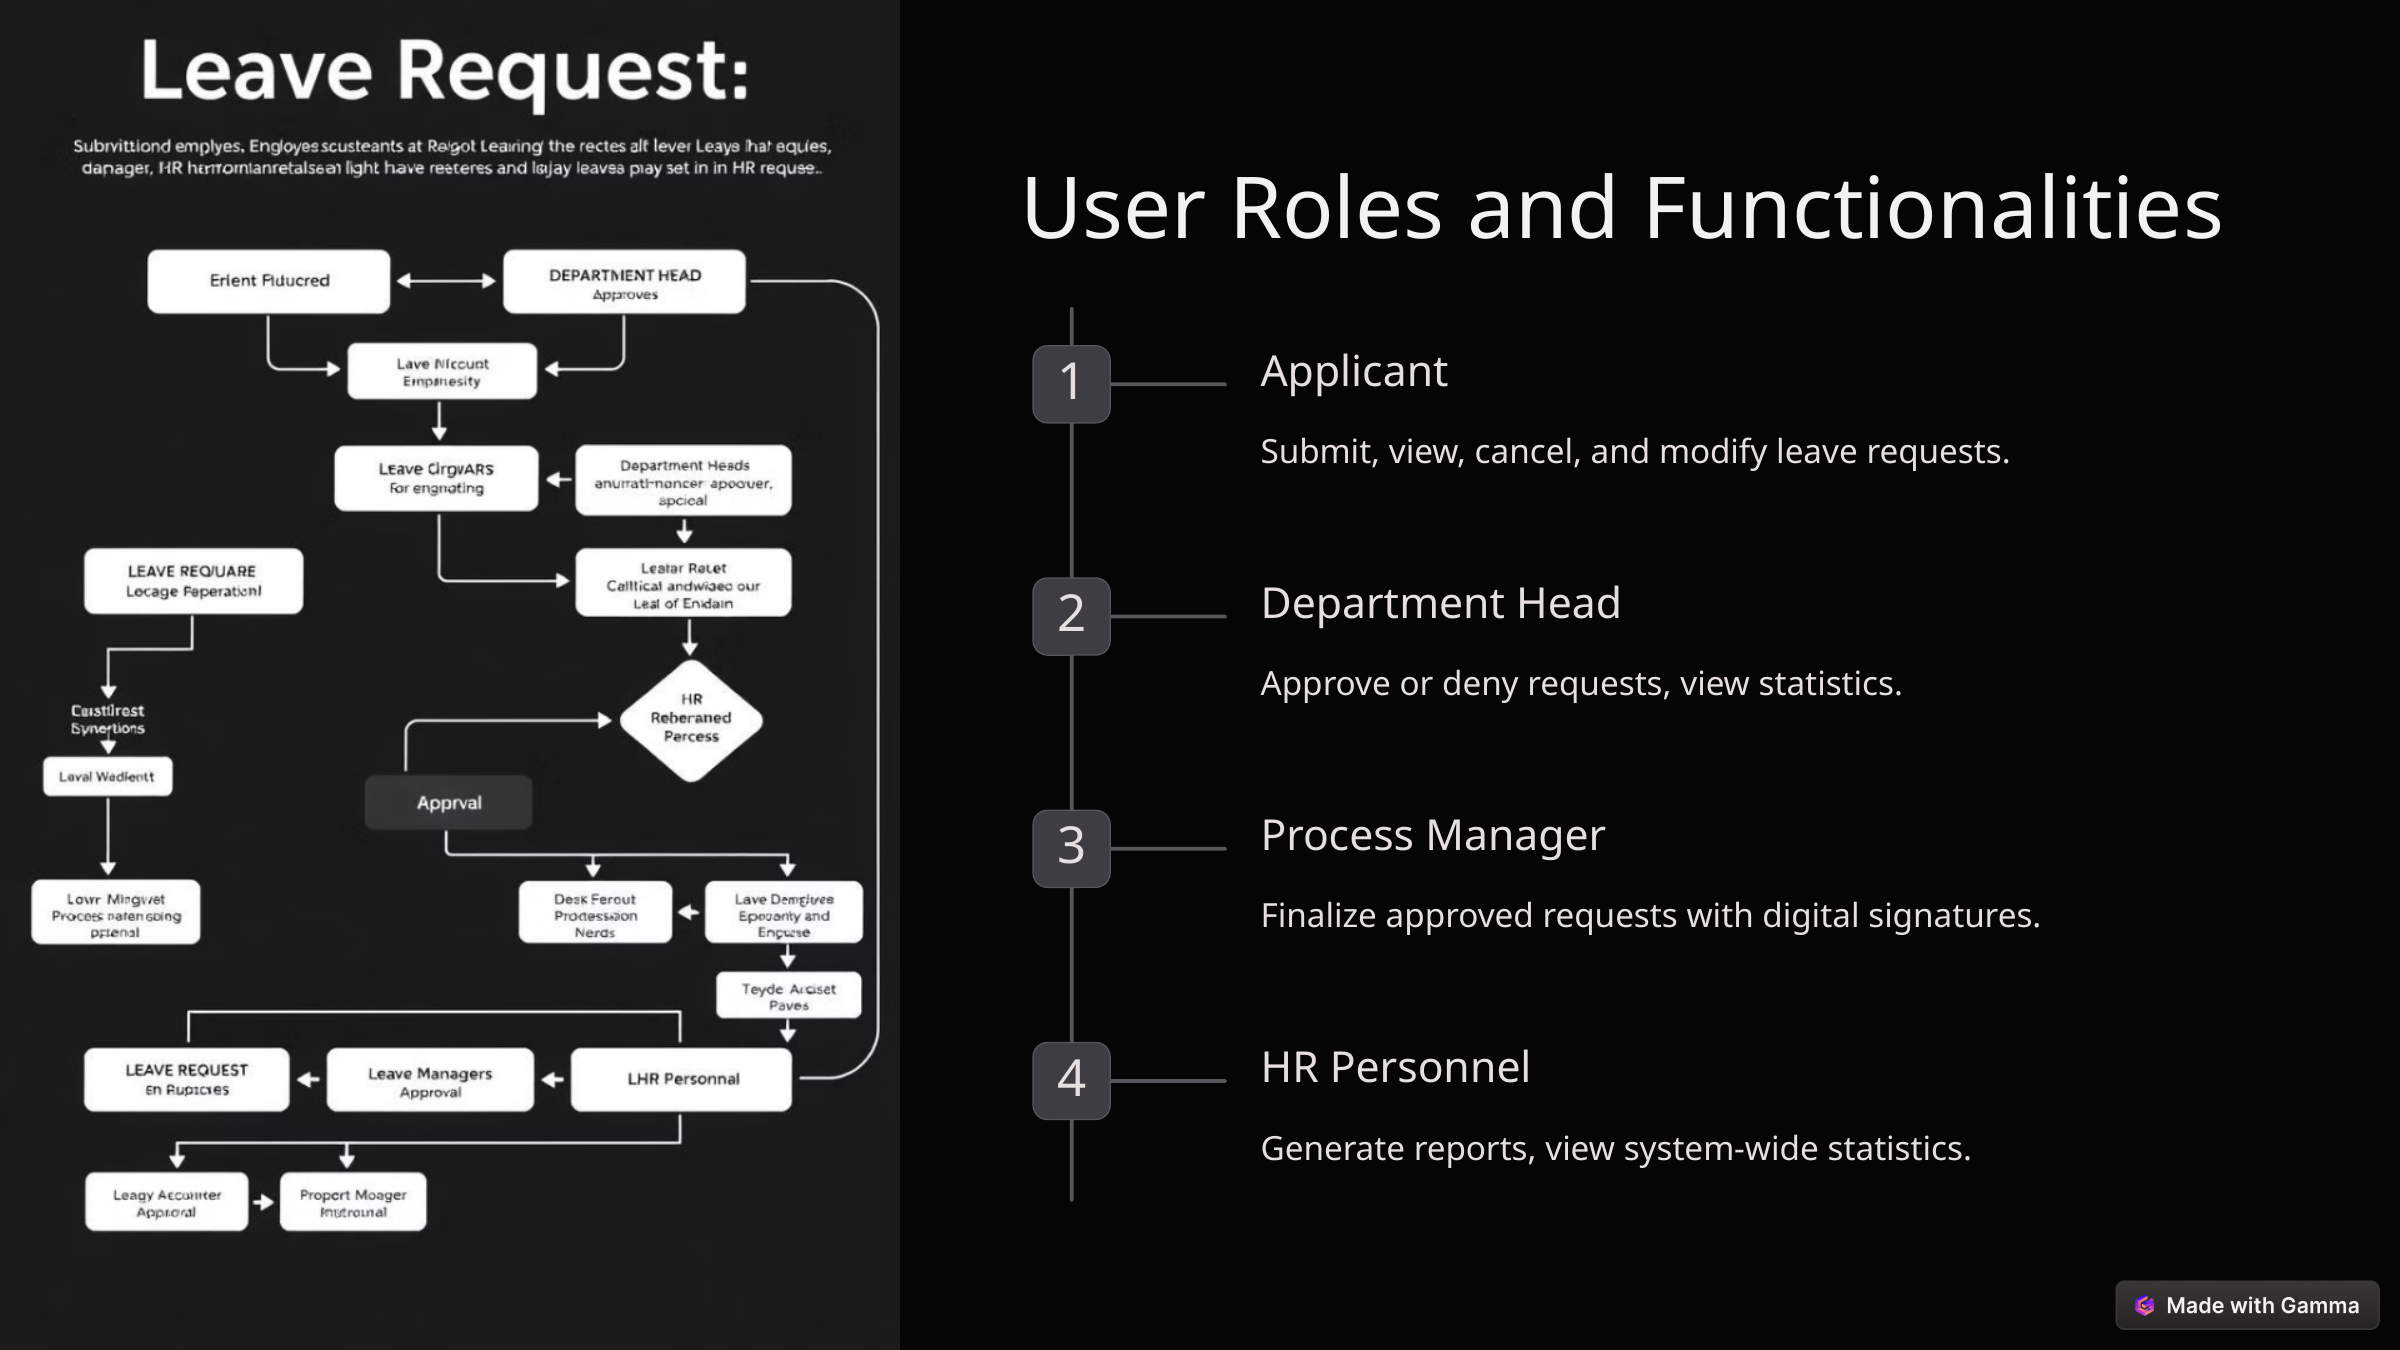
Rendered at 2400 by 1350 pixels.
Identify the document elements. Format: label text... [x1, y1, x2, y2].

text_box Submit, view, cancel, and modify leave requests. [1260, 415, 2280, 471]
text_box [1111, 614, 1227, 619]
text_box 2 [1056, 590, 1087, 643]
picture [2106, 1271, 2389, 1339]
text_box [1111, 382, 1227, 387]
text_box [1069, 423, 1074, 577]
text_box [1111, 1079, 1227, 1083]
text_box HR Personnel [1260, 1038, 1690, 1092]
text_box Approve or deny requests, view statistics. [1260, 647, 2280, 703]
text_box Department Head [1260, 573, 1690, 628]
text_box [1069, 656, 1074, 810]
text_box [1069, 1120, 1074, 1202]
text_box [1032, 345, 1111, 423]
text_box Generate reports, view system-wide statistics. [1260, 1112, 2280, 1168]
text_box Applicant [1260, 341, 1690, 396]
text_box 3 [1056, 823, 1087, 875]
text_box [1069, 307, 1074, 345]
text_box [1032, 810, 1111, 888]
text_box 4 [1055, 1055, 1088, 1107]
text_box [1032, 577, 1111, 656]
text_box [1111, 846, 1227, 851]
text_box Process Manager [1260, 805, 1690, 860]
text_box [1032, 1042, 1111, 1120]
text_box 1 [1064, 358, 1080, 411]
text_box User Roles and Functionalities [1020, 148, 2277, 256]
picture [0, 0, 900, 1350]
text_box Finalize approved requests with digital signatures. [1260, 880, 2280, 936]
text_box [1069, 888, 1074, 1042]
